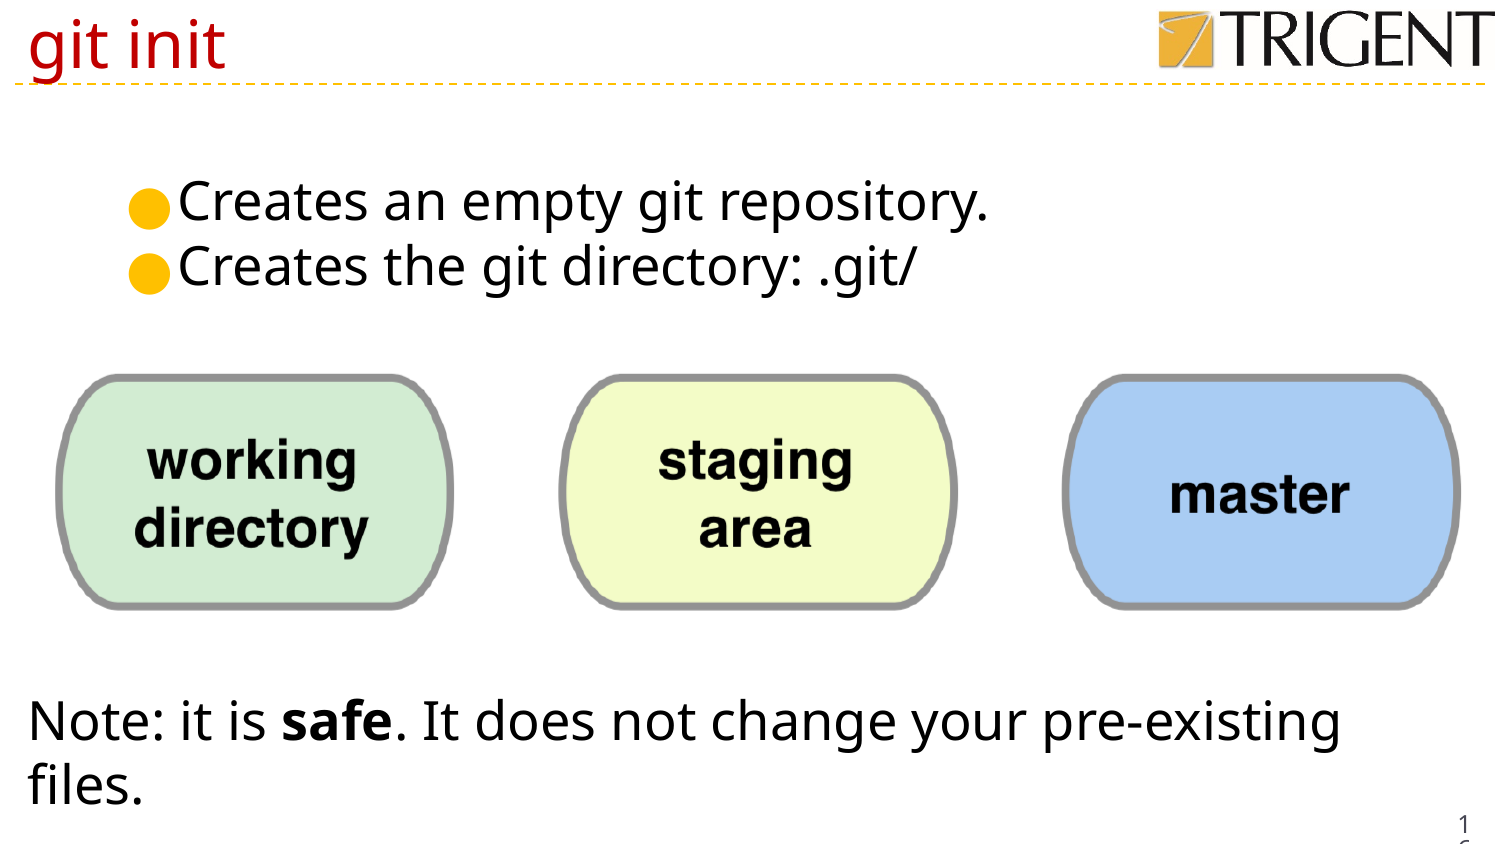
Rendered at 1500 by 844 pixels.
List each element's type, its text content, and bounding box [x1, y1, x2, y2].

picture [1168, 9, 1495, 70]
slide_number 16 [1442, 801, 1500, 844]
title git init [12, 4, 1168, 80]
list Creates an empty git repository. Creates the git directory: .git/ Note: it is safe. It does not change your pre-existing files. [12, 93, 1488, 320]
picture [12, 320, 1488, 648]
list Creates an empty git repository. Creates the git directory: .git/ Note: it is safe. It does not change your pre-existing files. [12, 653, 1488, 835]
